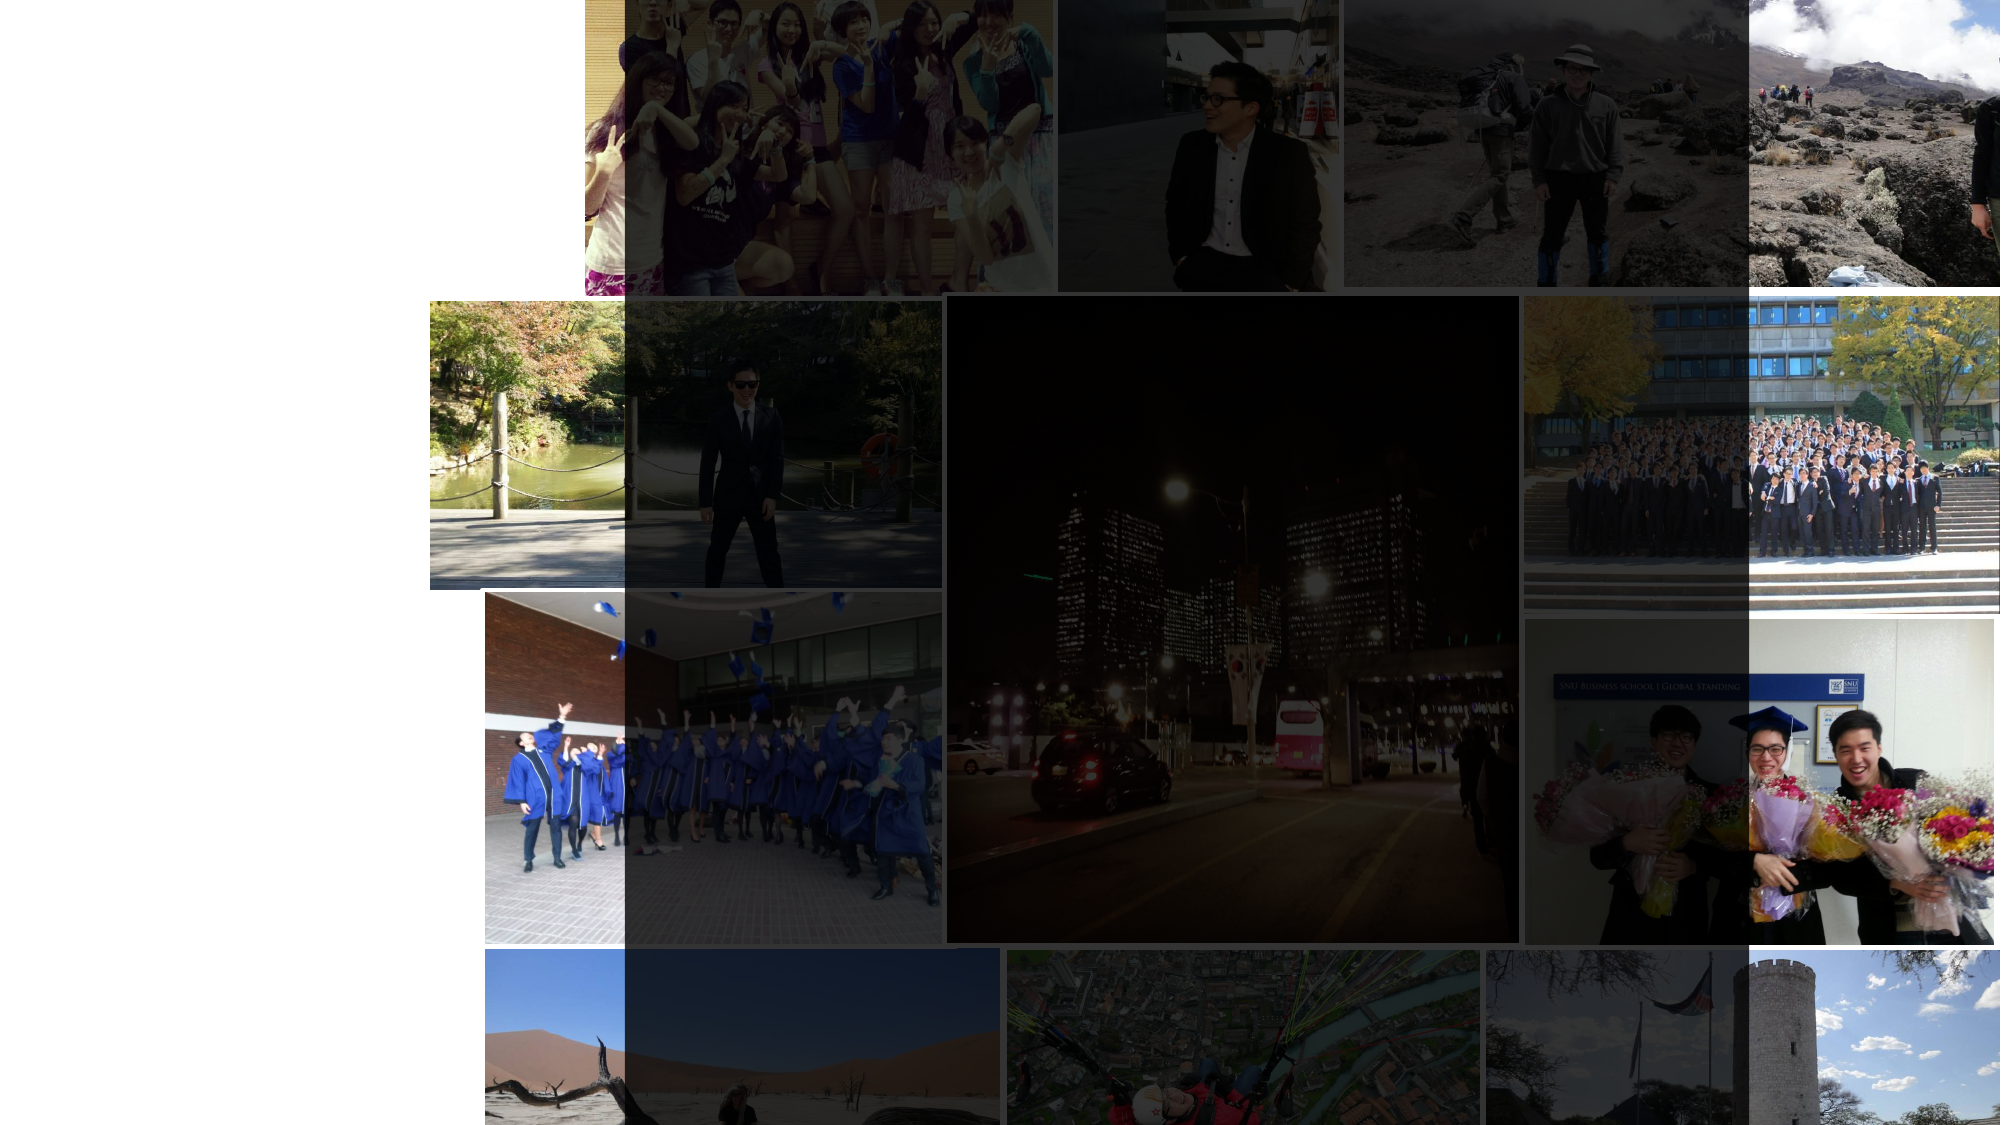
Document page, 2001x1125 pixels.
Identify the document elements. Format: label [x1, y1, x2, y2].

text_box [430, 0, 2000, 1125]
